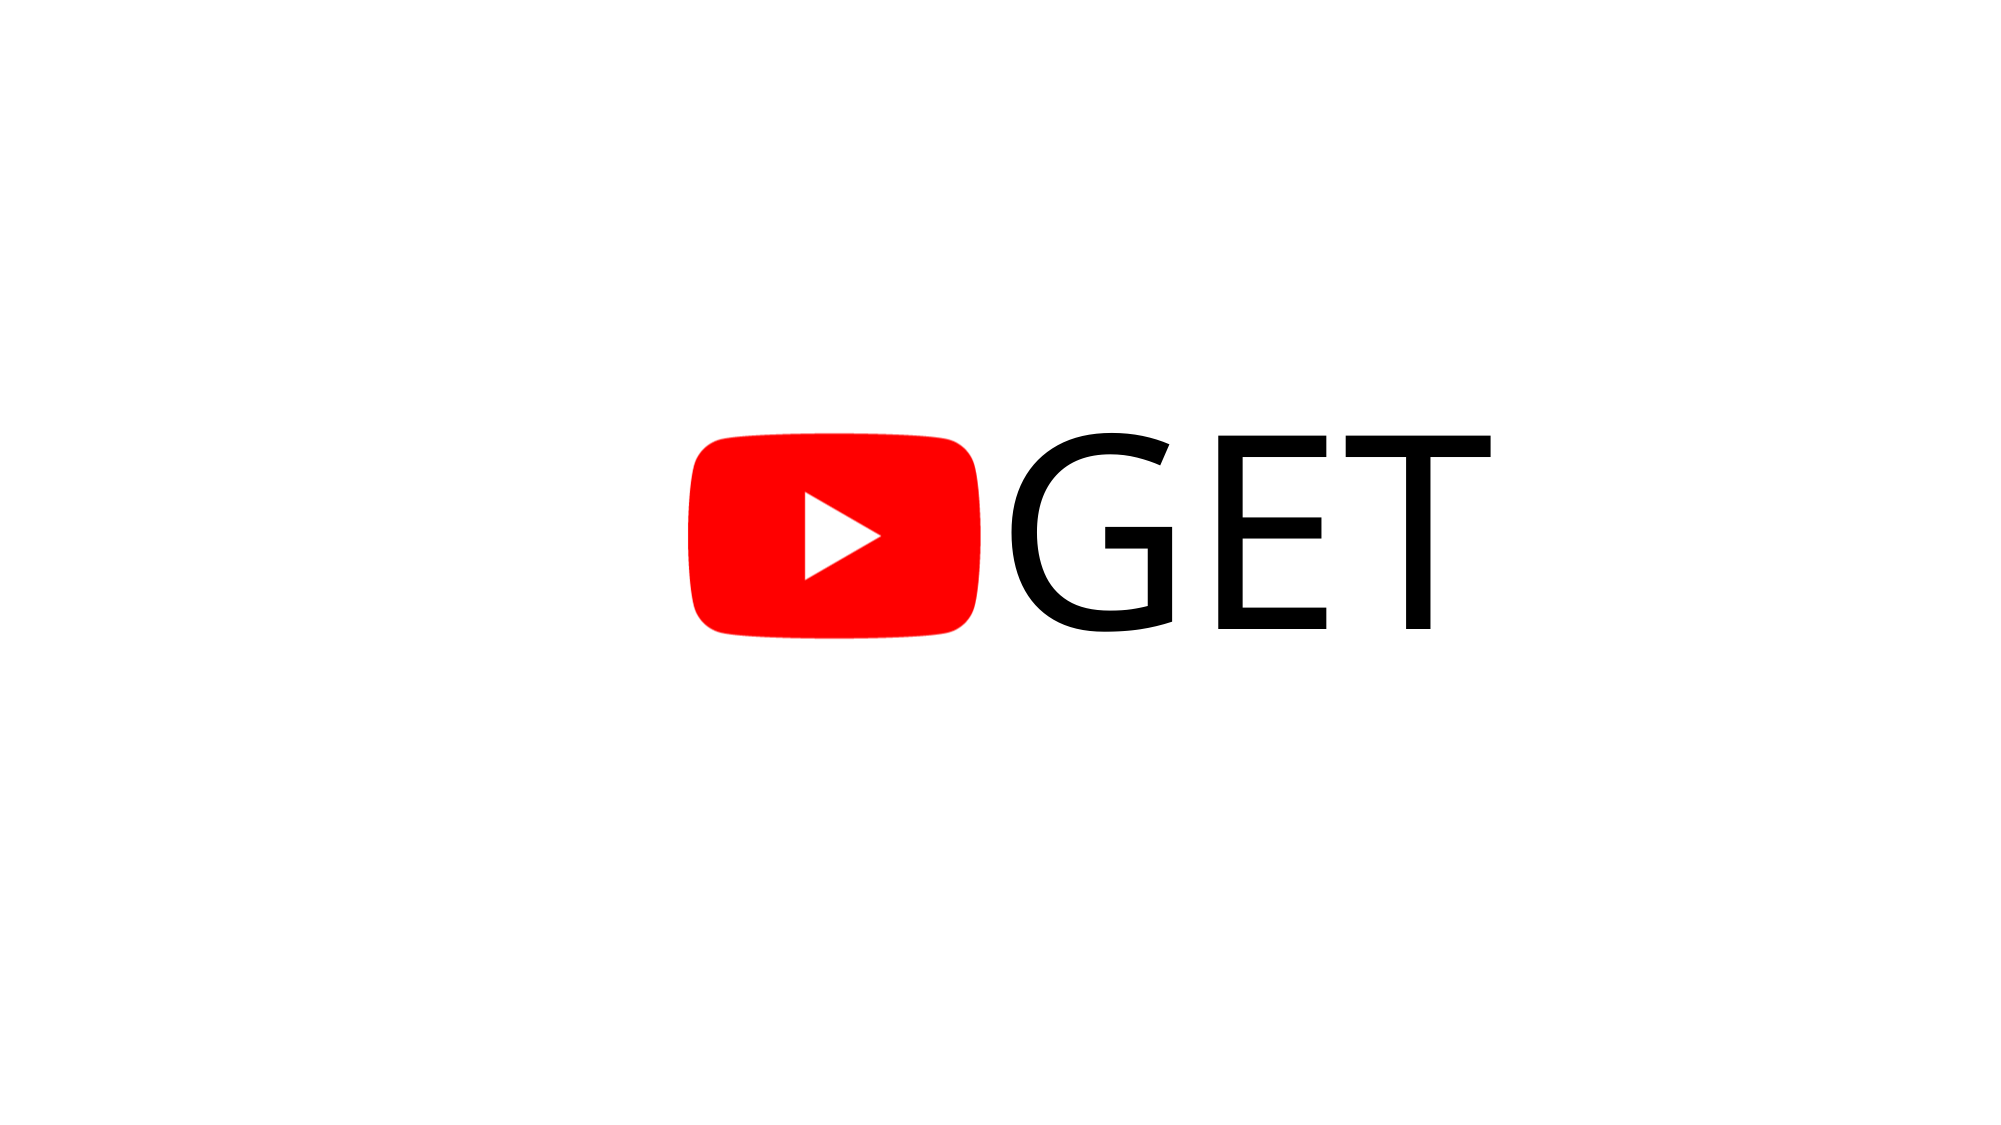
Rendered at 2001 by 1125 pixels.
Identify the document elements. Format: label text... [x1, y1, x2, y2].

picture [674, 426, 1000, 643]
title GET [980, 395, 1878, 696]
